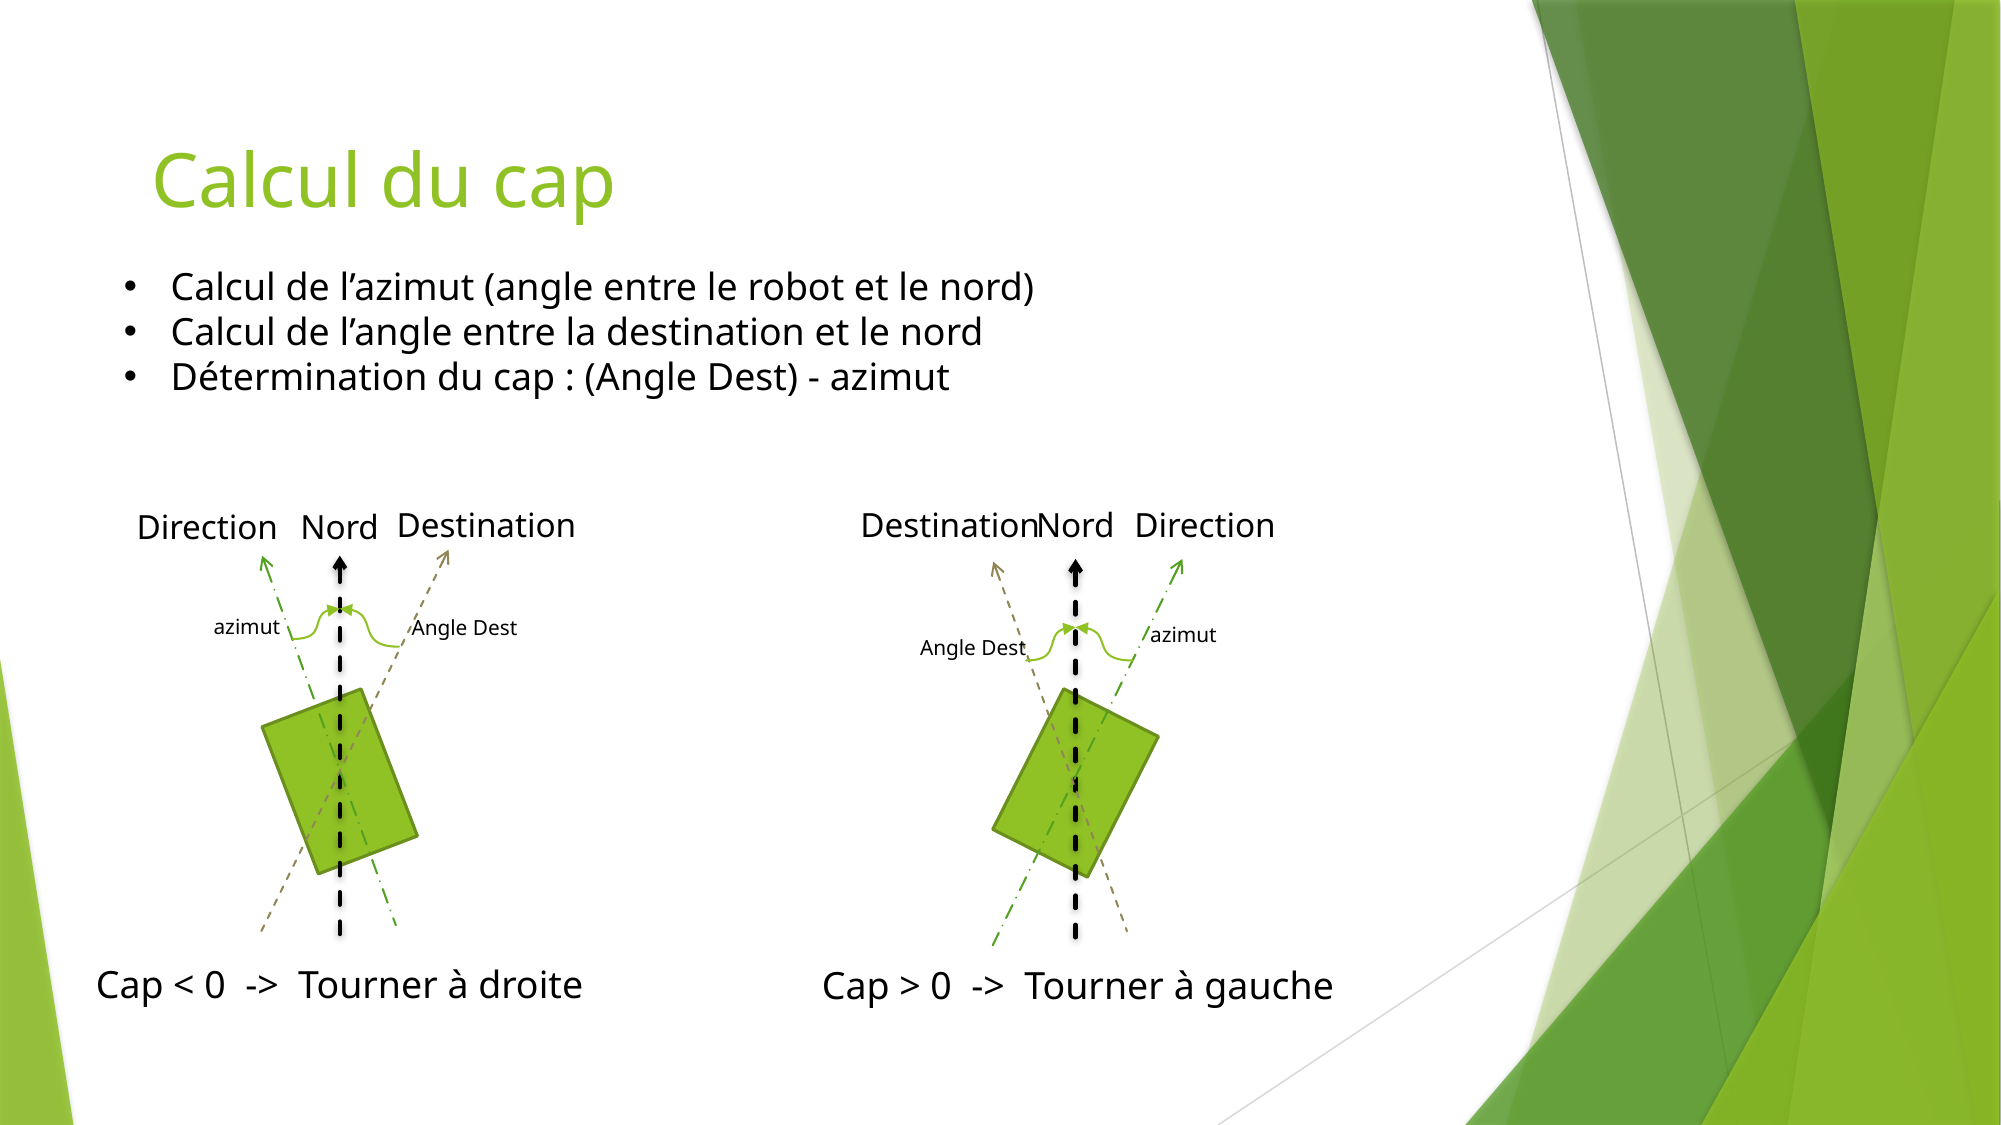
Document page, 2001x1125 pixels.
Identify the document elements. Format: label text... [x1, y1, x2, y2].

text_box azimut [1189, 614, 1232, 655]
text_box Nord [1055, 497, 1119, 552]
text_box Nord [293, 498, 381, 548]
text_box Cap < 0 -> Tourner à droite [81, 953, 599, 1014]
text_box Angle Dest [905, 626, 986, 667]
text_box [992, 560, 1128, 932]
text_box Destination [845, 496, 1055, 552]
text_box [992, 558, 1183, 946]
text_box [1025, 626, 1076, 661]
text_box Calcul du cap [136, 125, 1547, 342]
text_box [339, 608, 400, 648]
text_box azimut [198, 605, 253, 646]
text_box Cap > 0 -> Tourner à gauche [807, 955, 1360, 1015]
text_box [258, 549, 450, 937]
text_box Direction [121, 498, 293, 554]
text_box Calcul de l’azimut (angle entre le robot et le nord) Calcul de l’angle entre la destination et le nord Détermination du cap : (Angle Dest) - azimut [109, 256, 1897, 406]
text_box Direction [1119, 497, 1291, 552]
text_box Destination [381, 497, 592, 552]
text_box Angle Dest [453, 607, 533, 648]
